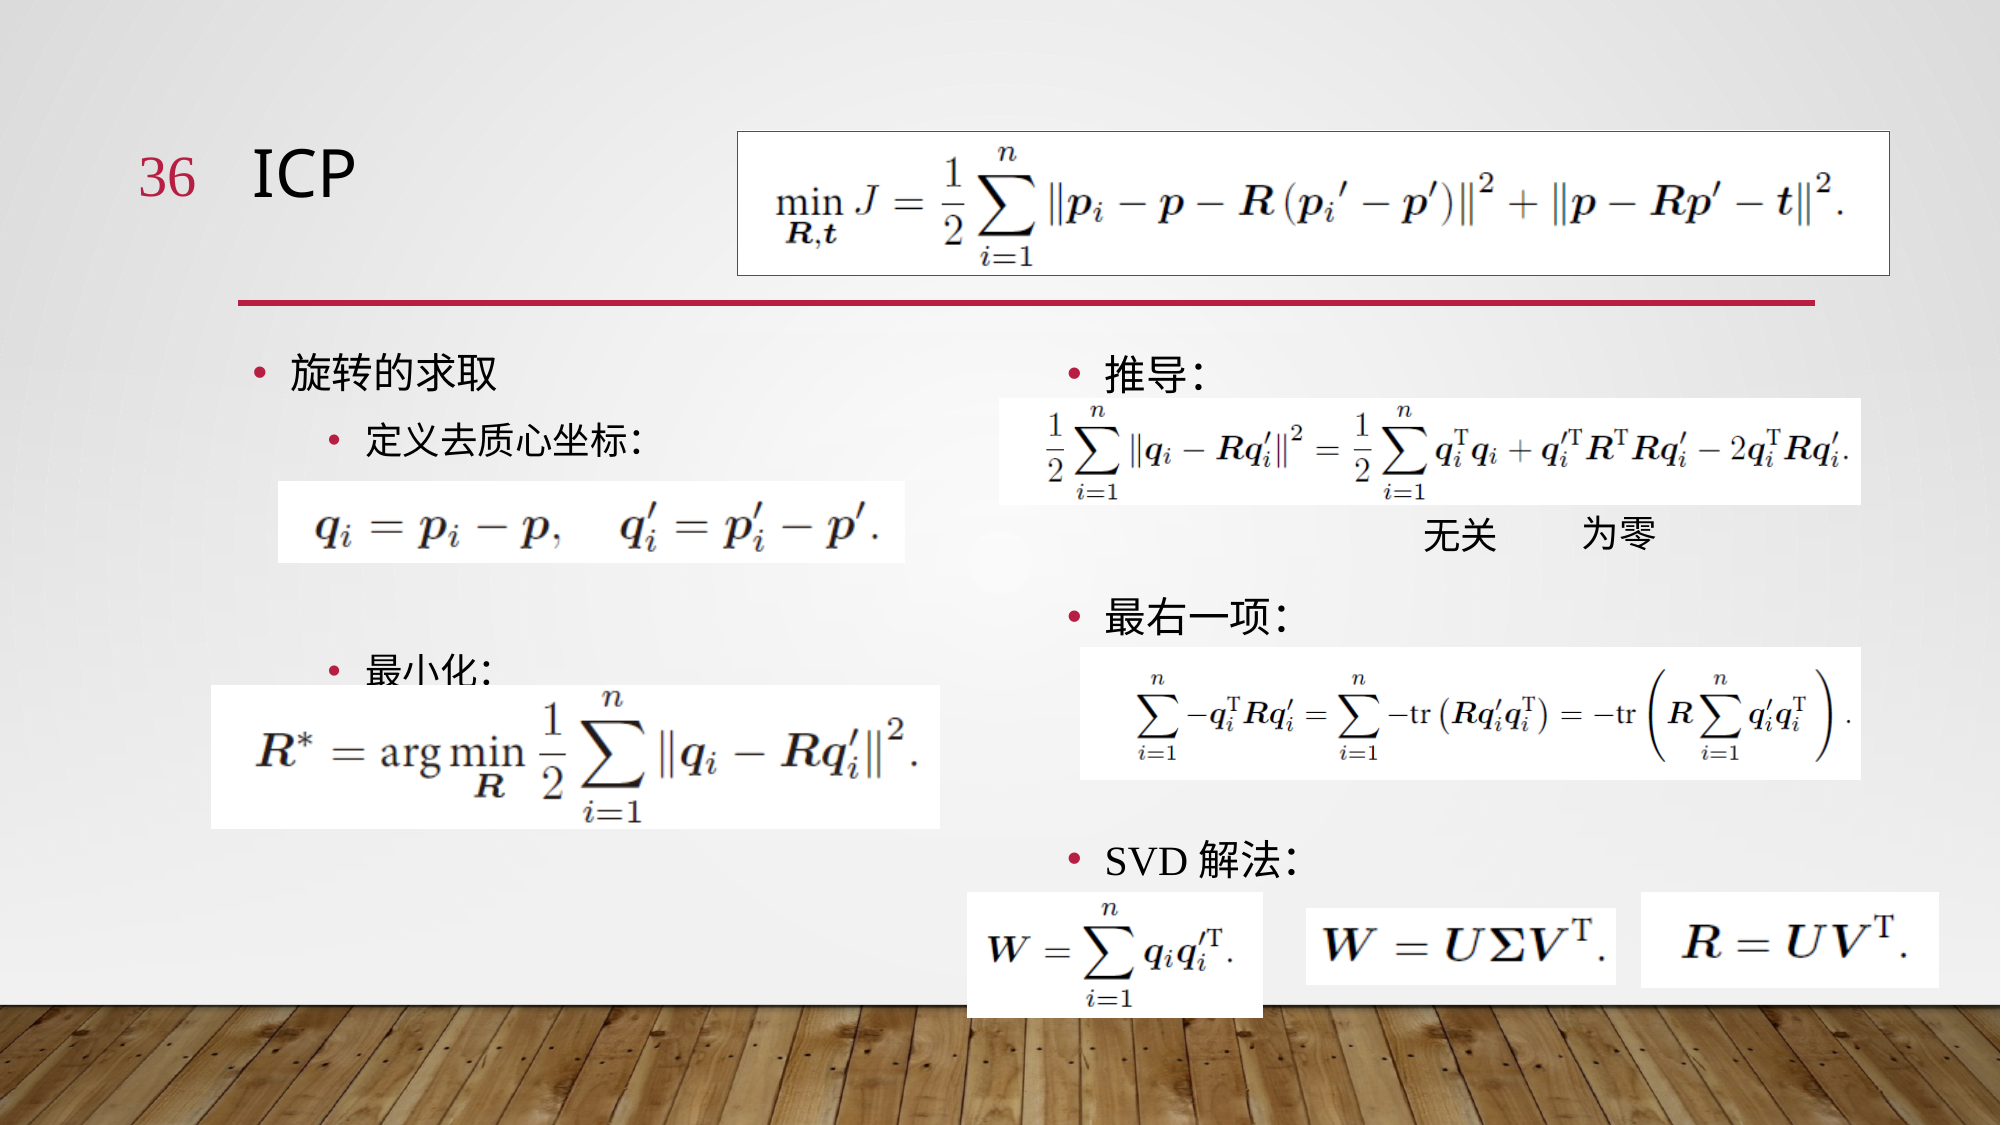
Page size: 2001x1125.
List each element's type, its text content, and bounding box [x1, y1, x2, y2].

picture [0, 892, 2000, 1125]
title ICP [237, 132, 1814, 306]
text_box 为零 [1567, 505, 1672, 563]
list 推导： 最右一项： SVD解法： [1052, 505, 1815, 896]
text_box 无关 [1408, 505, 1514, 565]
slide_number 36 [78, 131, 212, 214]
picture [1079, 647, 1861, 780]
picture [278, 481, 905, 564]
list 旋转的求取 定义去质心坐标： 最小化： [237, 329, 1000, 896]
picture [1641, 892, 1939, 989]
picture [1305, 907, 1616, 985]
picture [737, 130, 1890, 276]
list 推导： 最右一项： SVD解法： [1052, 330, 1815, 398]
picture [999, 398, 1861, 505]
picture [211, 684, 940, 830]
